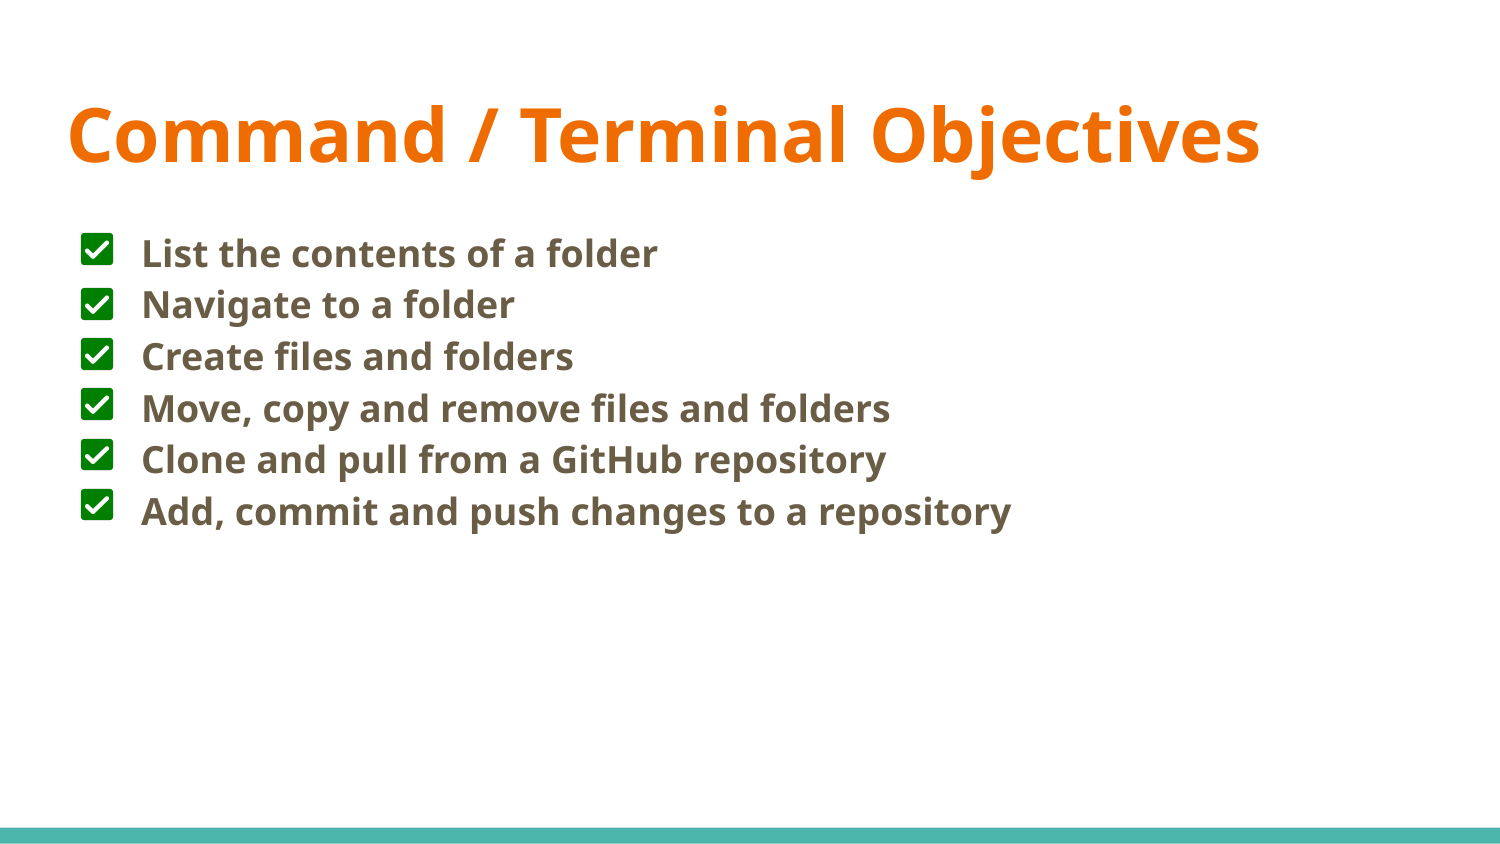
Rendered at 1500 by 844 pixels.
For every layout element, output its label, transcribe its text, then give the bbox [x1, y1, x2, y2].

picture [80, 287, 114, 321]
title Command / Terminal Objectives [51, 72, 1449, 189]
picture [80, 487, 114, 521]
list List the contents of a folder Navigate to a folder Create files and folders Move, copy and remove files and folders Clone and pull from a GitHub repository Add, commit and push changes to a repository [51, 207, 1449, 750]
picture [80, 232, 114, 266]
picture [80, 387, 114, 421]
picture [80, 337, 114, 371]
picture [80, 437, 114, 471]
